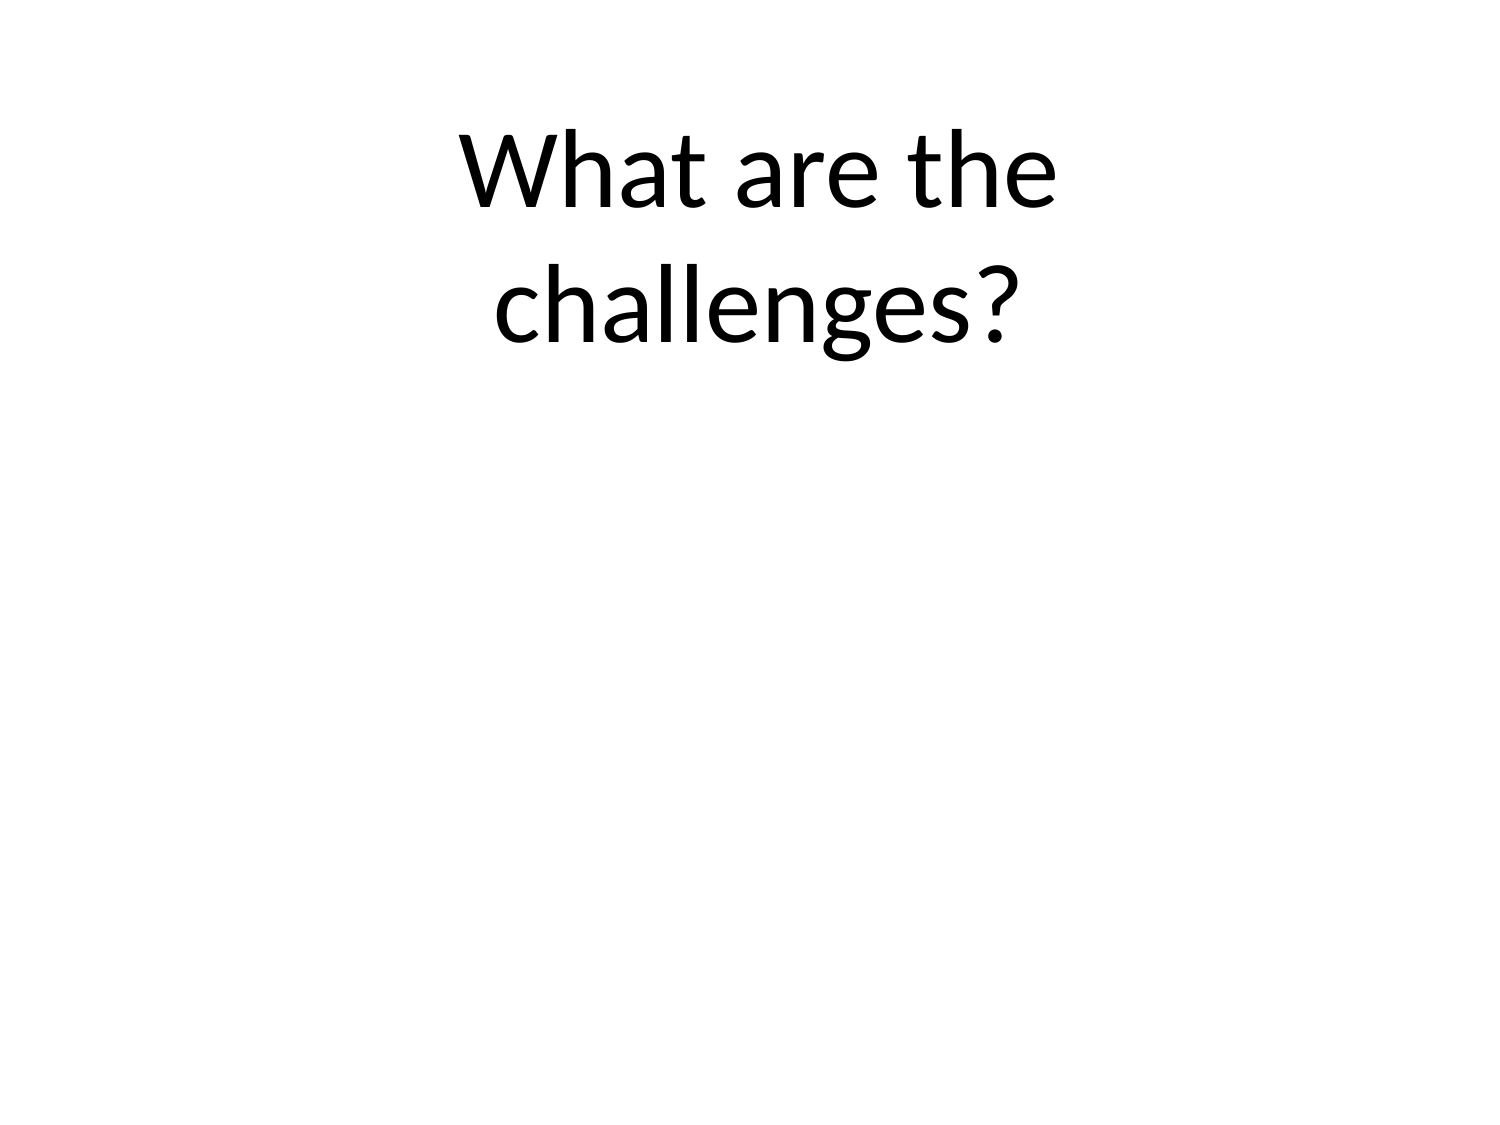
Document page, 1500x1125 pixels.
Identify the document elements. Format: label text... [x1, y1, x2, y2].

text_box What are the challenges? [374, 87, 1125, 373]
